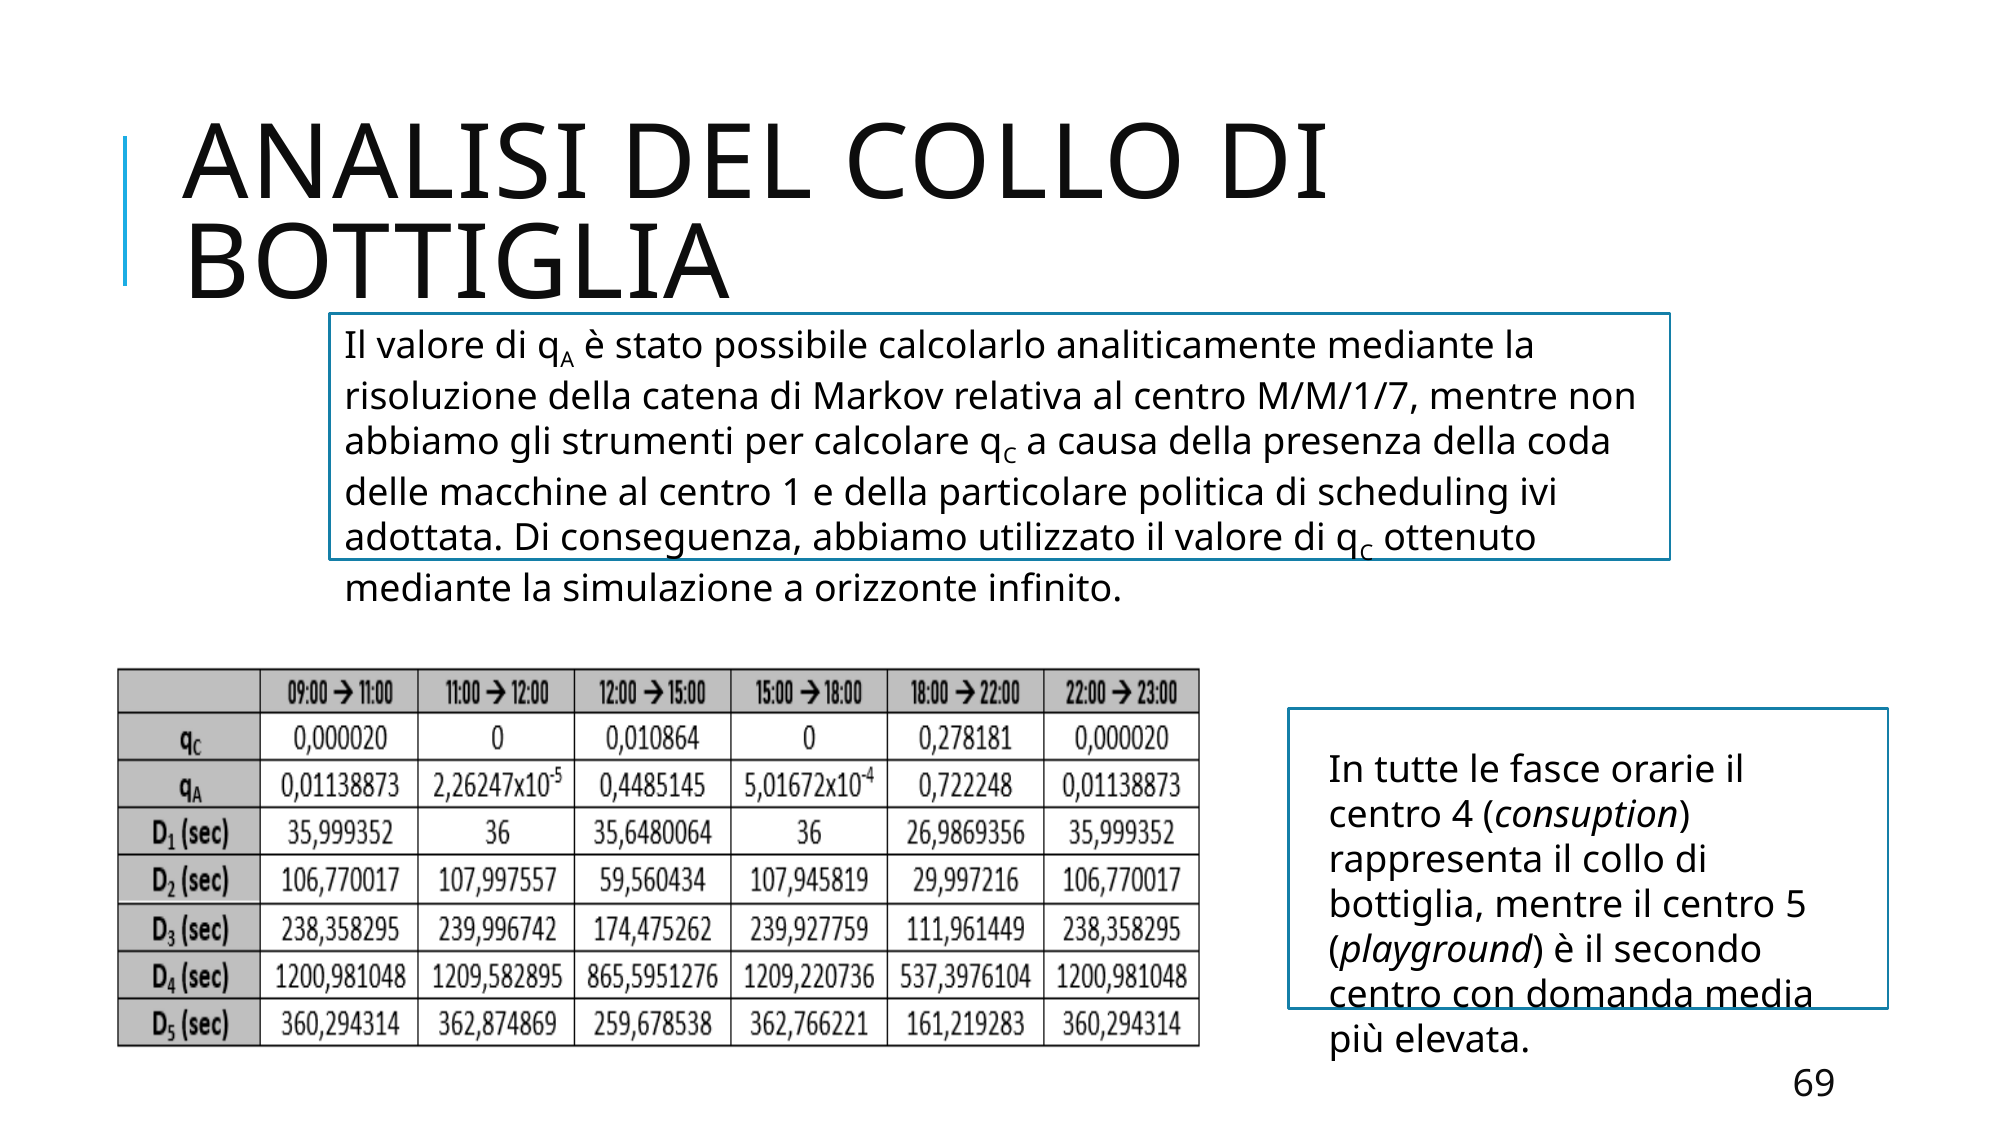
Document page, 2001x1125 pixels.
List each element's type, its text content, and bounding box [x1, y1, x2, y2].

text_box Il valore di qA è stato possibile calcolarlo analiticamente mediante la risoluzione della catena di Markov relativa al centro M/M/1/7, mentre non abbiamo gli strumenti per calcolare qC a causa della presenza della coda delle macchine al centro 1 e della particolare politica di scheduling ivi adottata. Di conseguenza, abbiamo utilizzato il valore di qC ottenuto mediante la simulazione a orizzonte infinito. [329, 313, 1671, 617]
picture [111, 655, 1206, 1057]
slide_number 69 [1777, 1061, 1938, 1107]
text_box [1287, 707, 1889, 1010]
title ANALISI DEL COLLO DI BOTTIGLIA [168, 96, 1763, 342]
text_box In tutte le fasce orarie il centro 4 (consuption) rappresenta il collo di bottiglia, mentre il centro 5 (playground) è il secondo centro con domanda media più elevata. [1313, 737, 1863, 1068]
